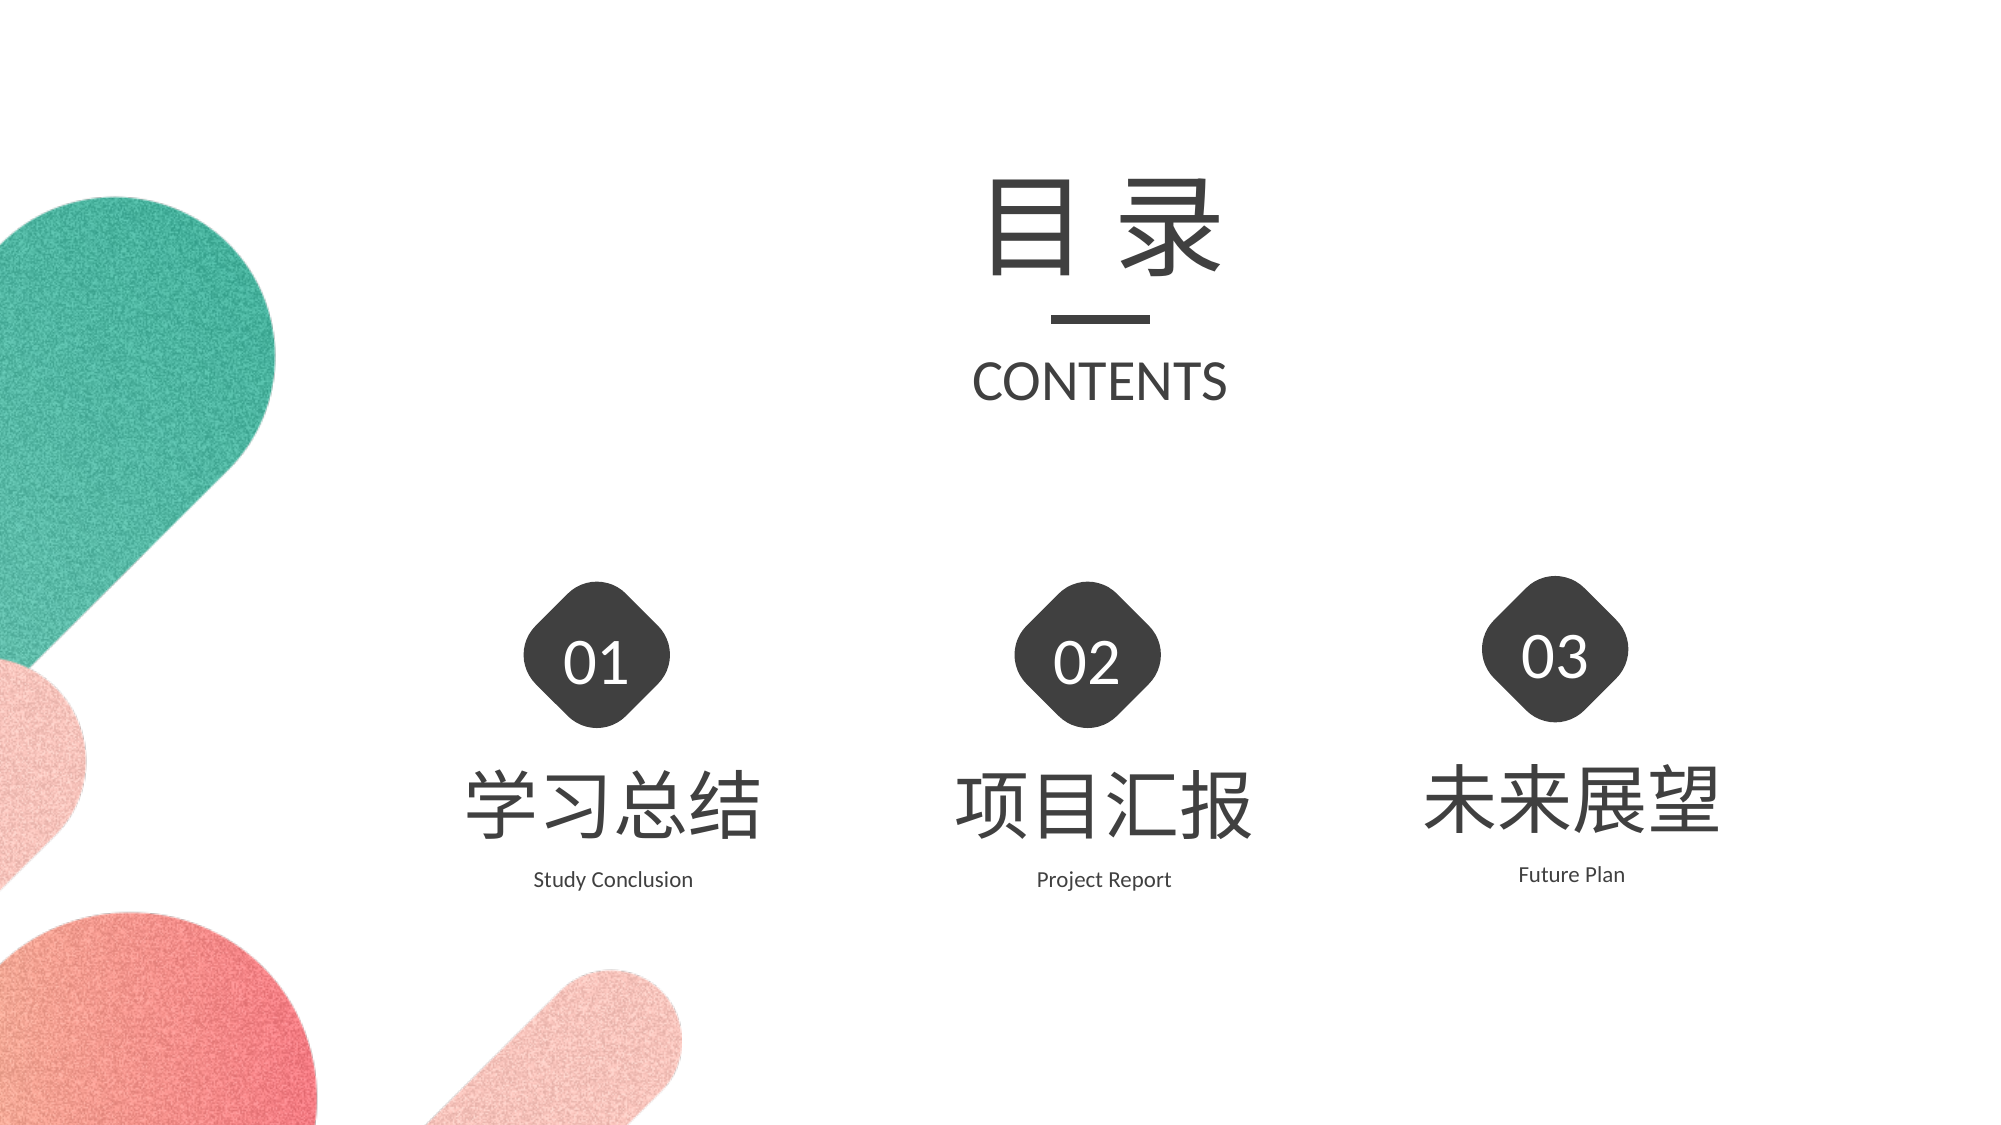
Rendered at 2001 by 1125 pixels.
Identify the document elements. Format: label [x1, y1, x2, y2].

text_box [1405, 585, 1739, 895]
picture [0, 0, 2000, 1125]
text_box [937, 590, 1272, 901]
text_box [937, 147, 1263, 421]
text_box [447, 590, 781, 901]
